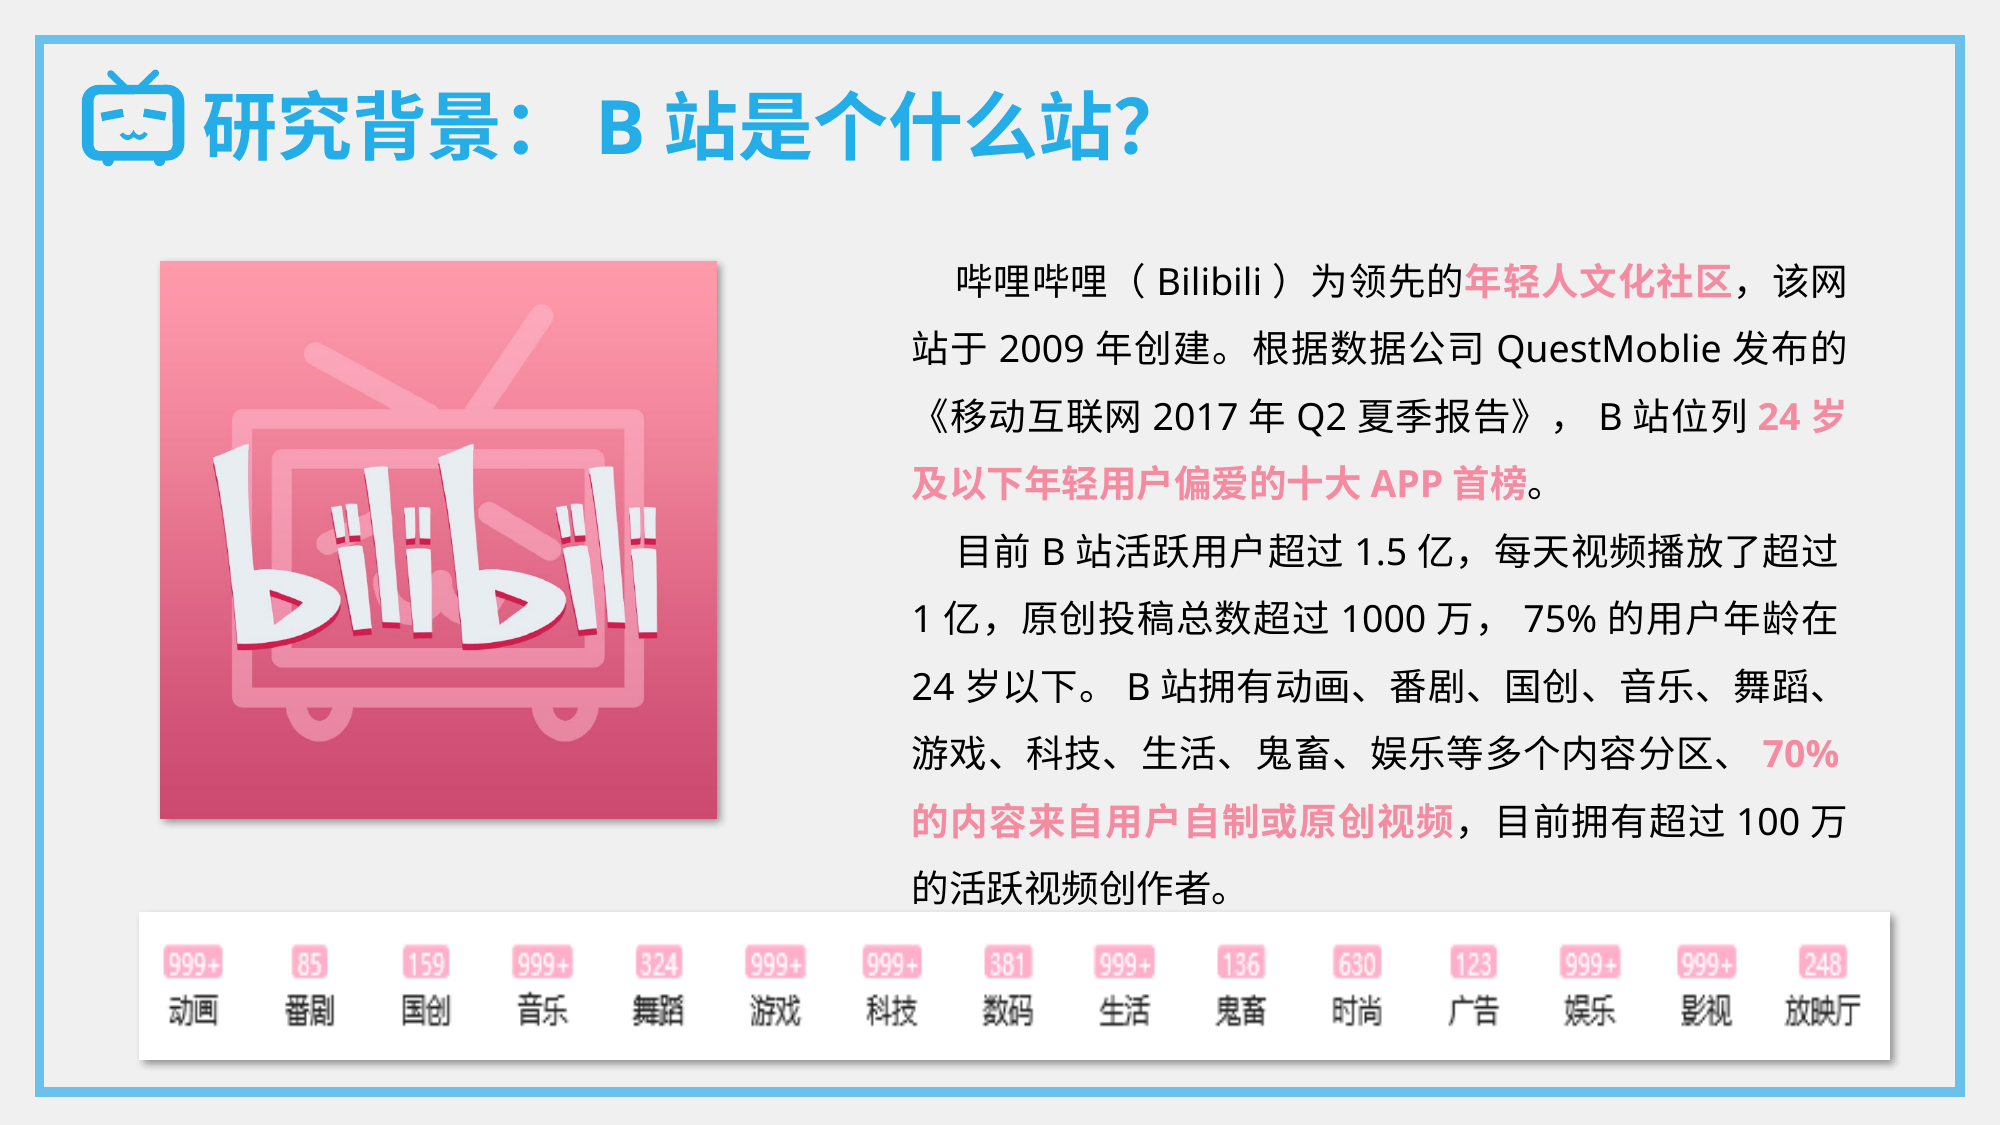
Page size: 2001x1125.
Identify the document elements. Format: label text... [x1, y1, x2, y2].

text_box 哔哩哔哩（Bilibili）为领先的年轻人文化社区，该网站于2009年创建。根据数据公司QuestMoblie发布的《移动互联网2017年Q2夏季报告》，B站位列24岁及以下年轻用户偏爱的十大APP首榜。 目前B站活跃用户超过1.5亿，每天视频播放了超过1亿，原创投稿总数超过1000万，75%的用户年龄在24岁以下。B站拥有动画、番剧、国创、音乐、舞蹈、游戏、科技、生活、鬼畜、娱乐等多个内容分区、70%的内容来自用户自制或原创视频，目前拥有超过100万的活跃视频创作者。 [896, 227, 1864, 912]
picture [139, 912, 1890, 1060]
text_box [83, 64, 186, 173]
text_box [38, 38, 1961, 1093]
picture [160, 261, 717, 819]
